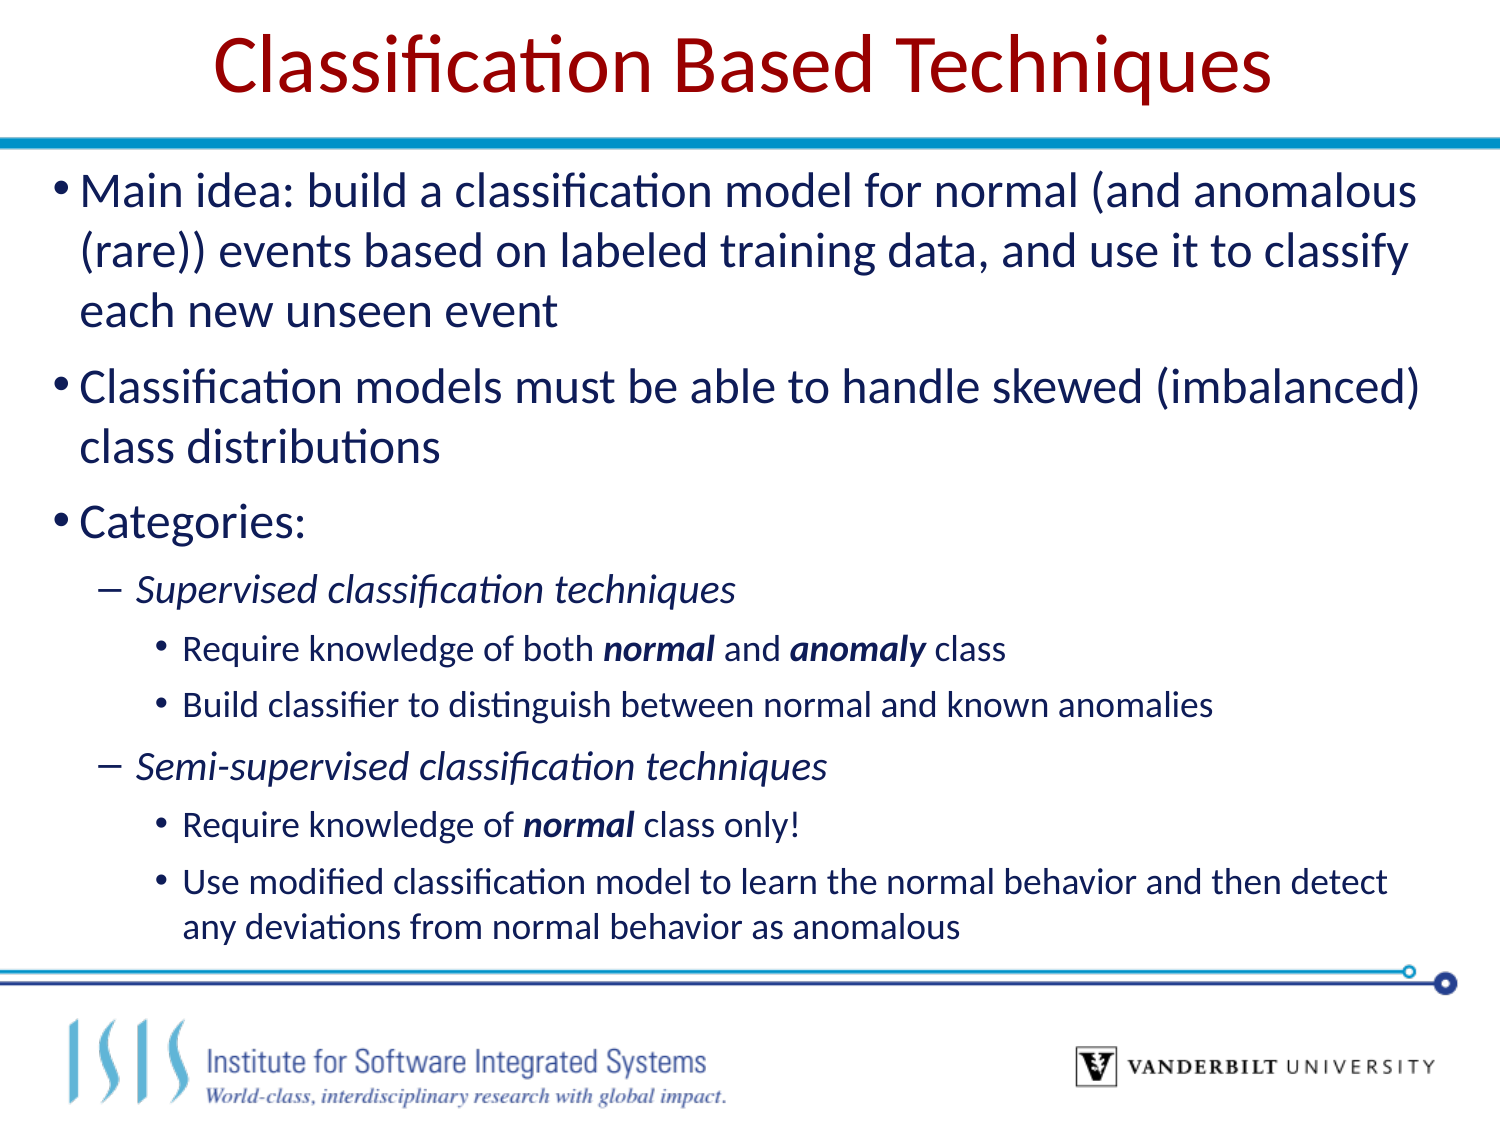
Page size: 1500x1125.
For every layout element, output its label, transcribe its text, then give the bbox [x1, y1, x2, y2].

list Main idea: build a classification model for normal (and anomalous (rare)) events based on labeled training data, and use it to classify each new unseen event Classification models must be able to handle skewed (imbalanced) class distributions Categories: Supervised classification techniques Require knowledge of both normal and anomaly class Build classifier to distinguish between normal and known anomalies Semi-supervised classification techniques Require knowledge of normal class only! Use modified classification model to learn the normal behavior and then detect any deviations from normal behavior as anomalous [37, 149, 1463, 1013]
title Classification Based Techniques [37, 1, 1450, 117]
